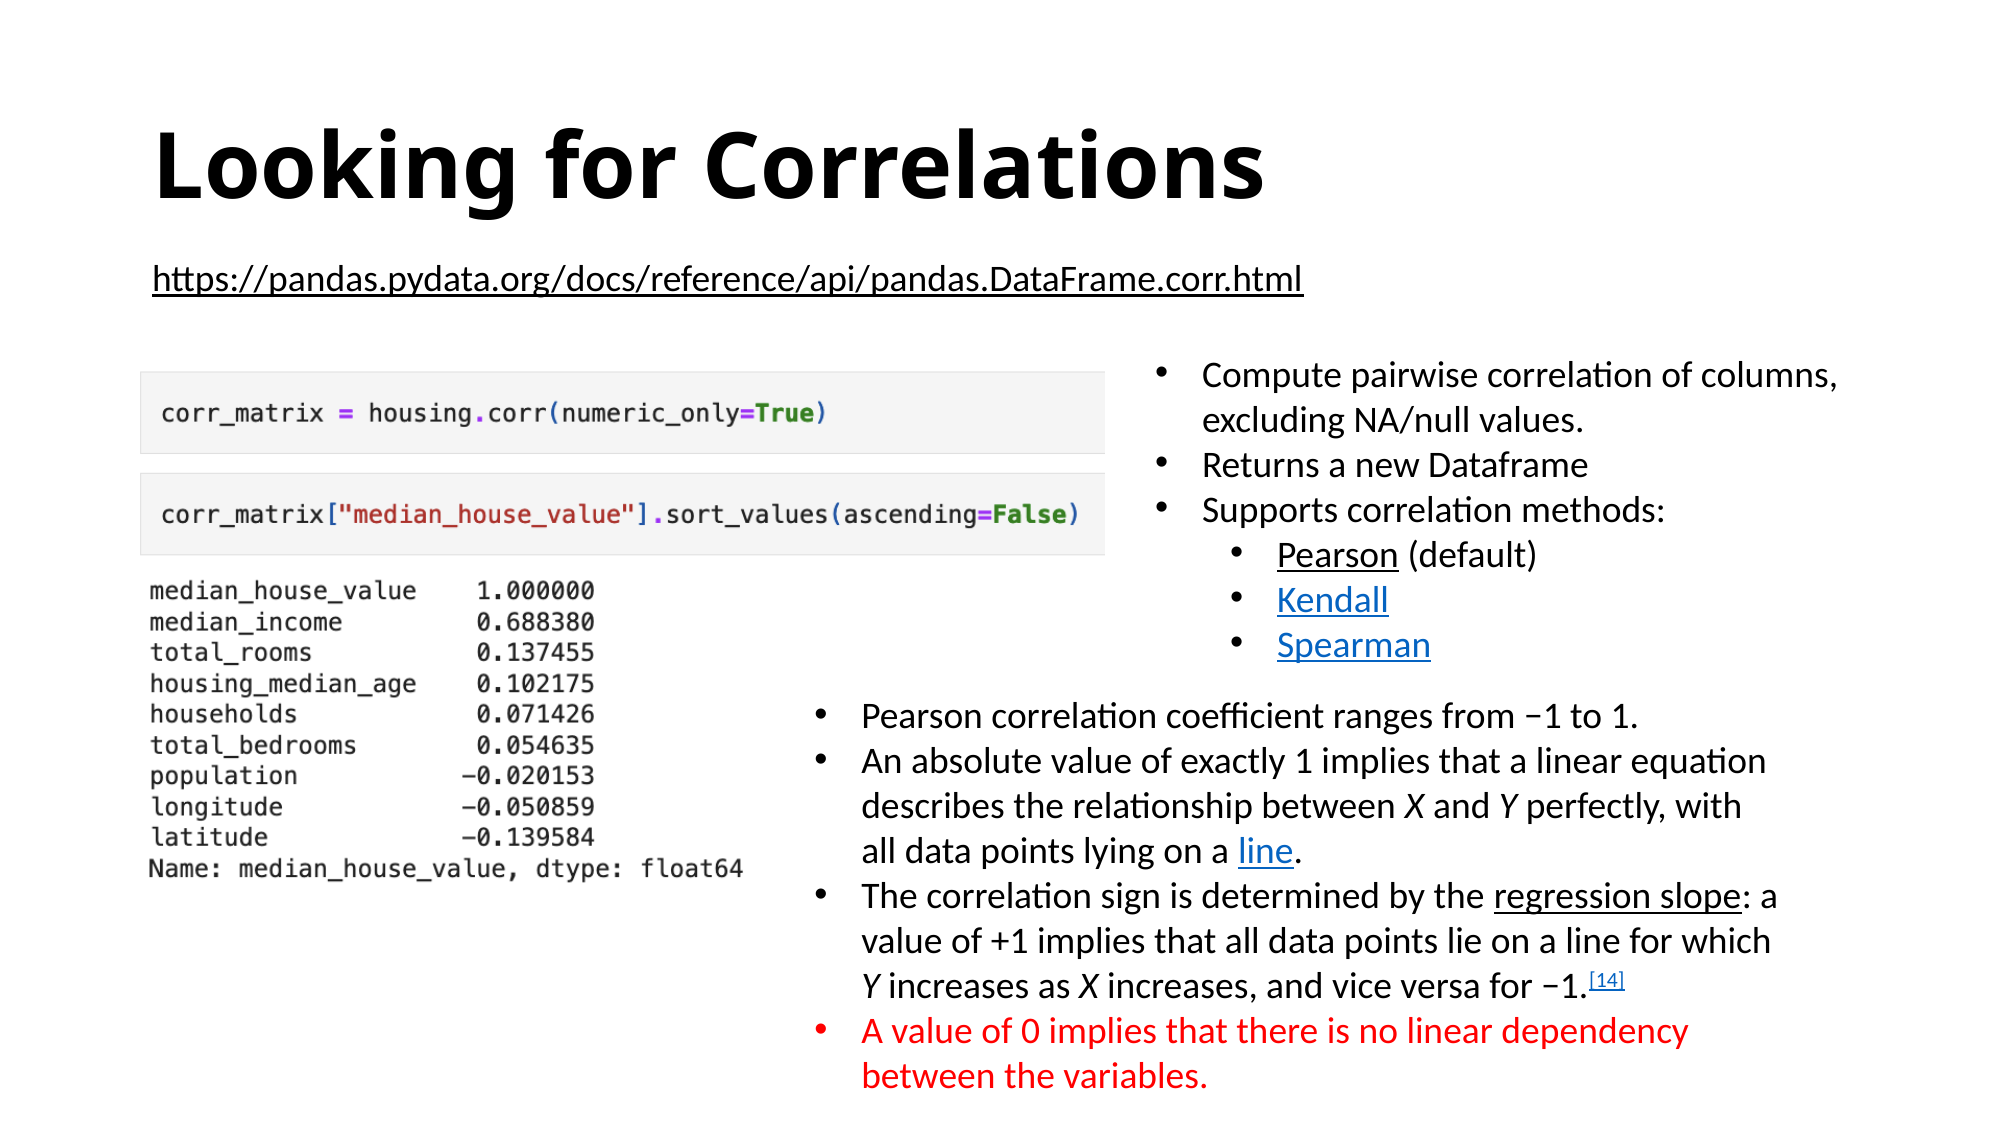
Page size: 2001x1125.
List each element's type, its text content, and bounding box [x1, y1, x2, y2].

text_box Pearson correlation coefficient ranges from −1 to 1. An absolute value of exactly 1 implies that a linear equation describes the relationship between X and Y perfectly, with all data points lying on a line. The correlation sign is determined by the regression slope: a value of +1 implies that all data points lie on a line for which Y increases as X increases, and vice versa for −1.[14] A value of 0 implies that there is no linear dependency between the variables. [799, 684, 1801, 1104]
text_box https://pandas.pydata.org/docs/reference/api/pandas.DataFrame.corr.html [137, 246, 1623, 307]
title Looking for Correlations [137, 59, 1863, 278]
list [137, 360, 1105, 897]
text_box Compute pairwise correlation of columns, excluding NA/null values. Returns a new Dataframe Supports correlation methods: Pearson (default) Kendall Spearman [1140, 342, 1884, 717]
